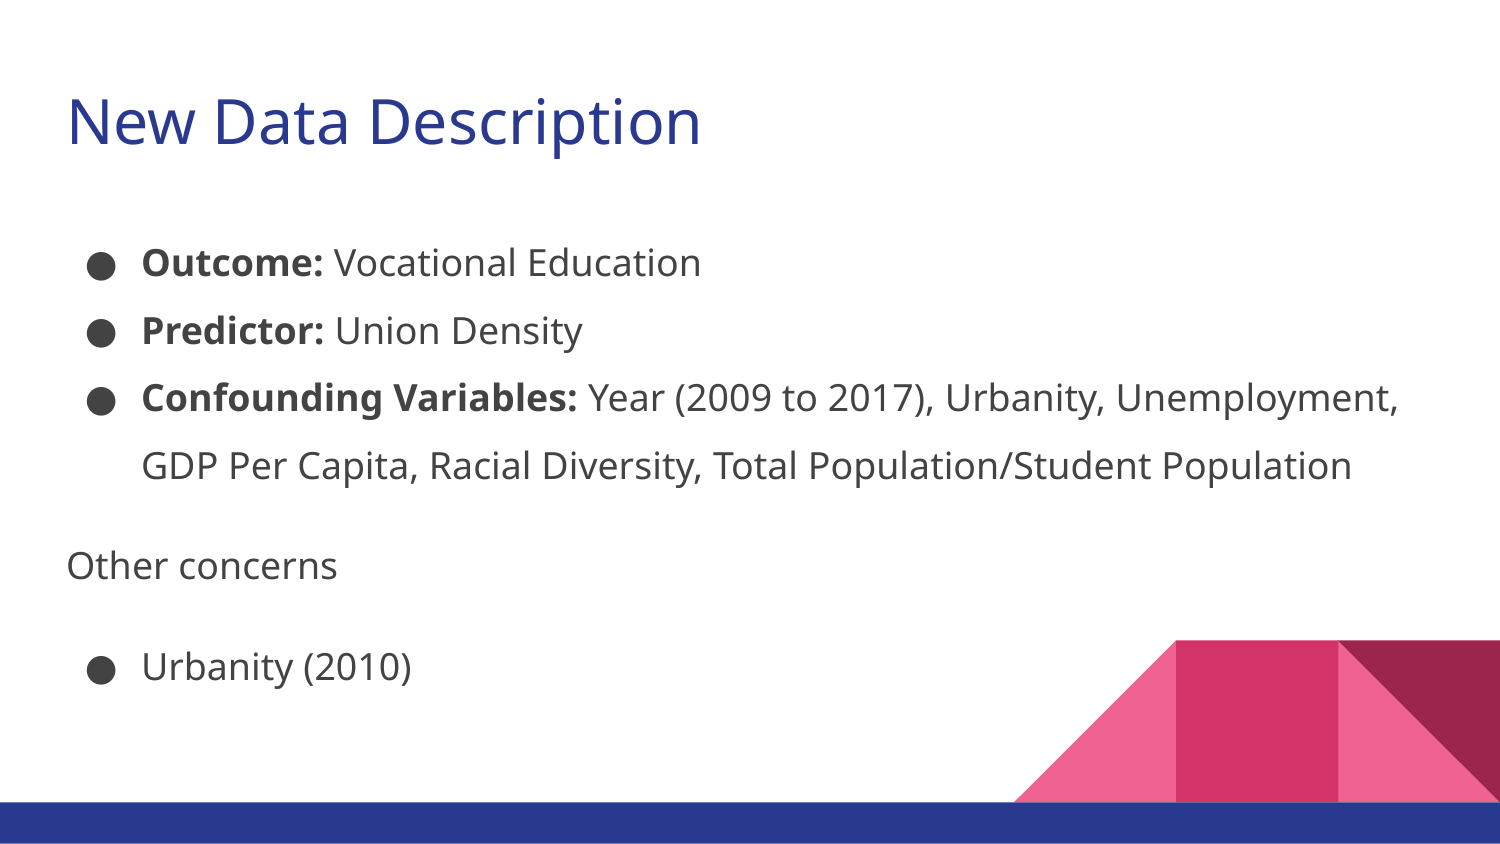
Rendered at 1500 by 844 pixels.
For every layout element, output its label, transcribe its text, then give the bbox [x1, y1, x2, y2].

title New Data Description [51, 67, 1449, 167]
list Outcome: Vocational Education Predictor: Union Density Confounding Variables: Year (2009 to 2017), Urbanity, Unemployment, GDP Per Capita, Racial Diversity, Total Population/Student Population Other concerns Urbanity (2010) [51, 201, 1449, 750]
